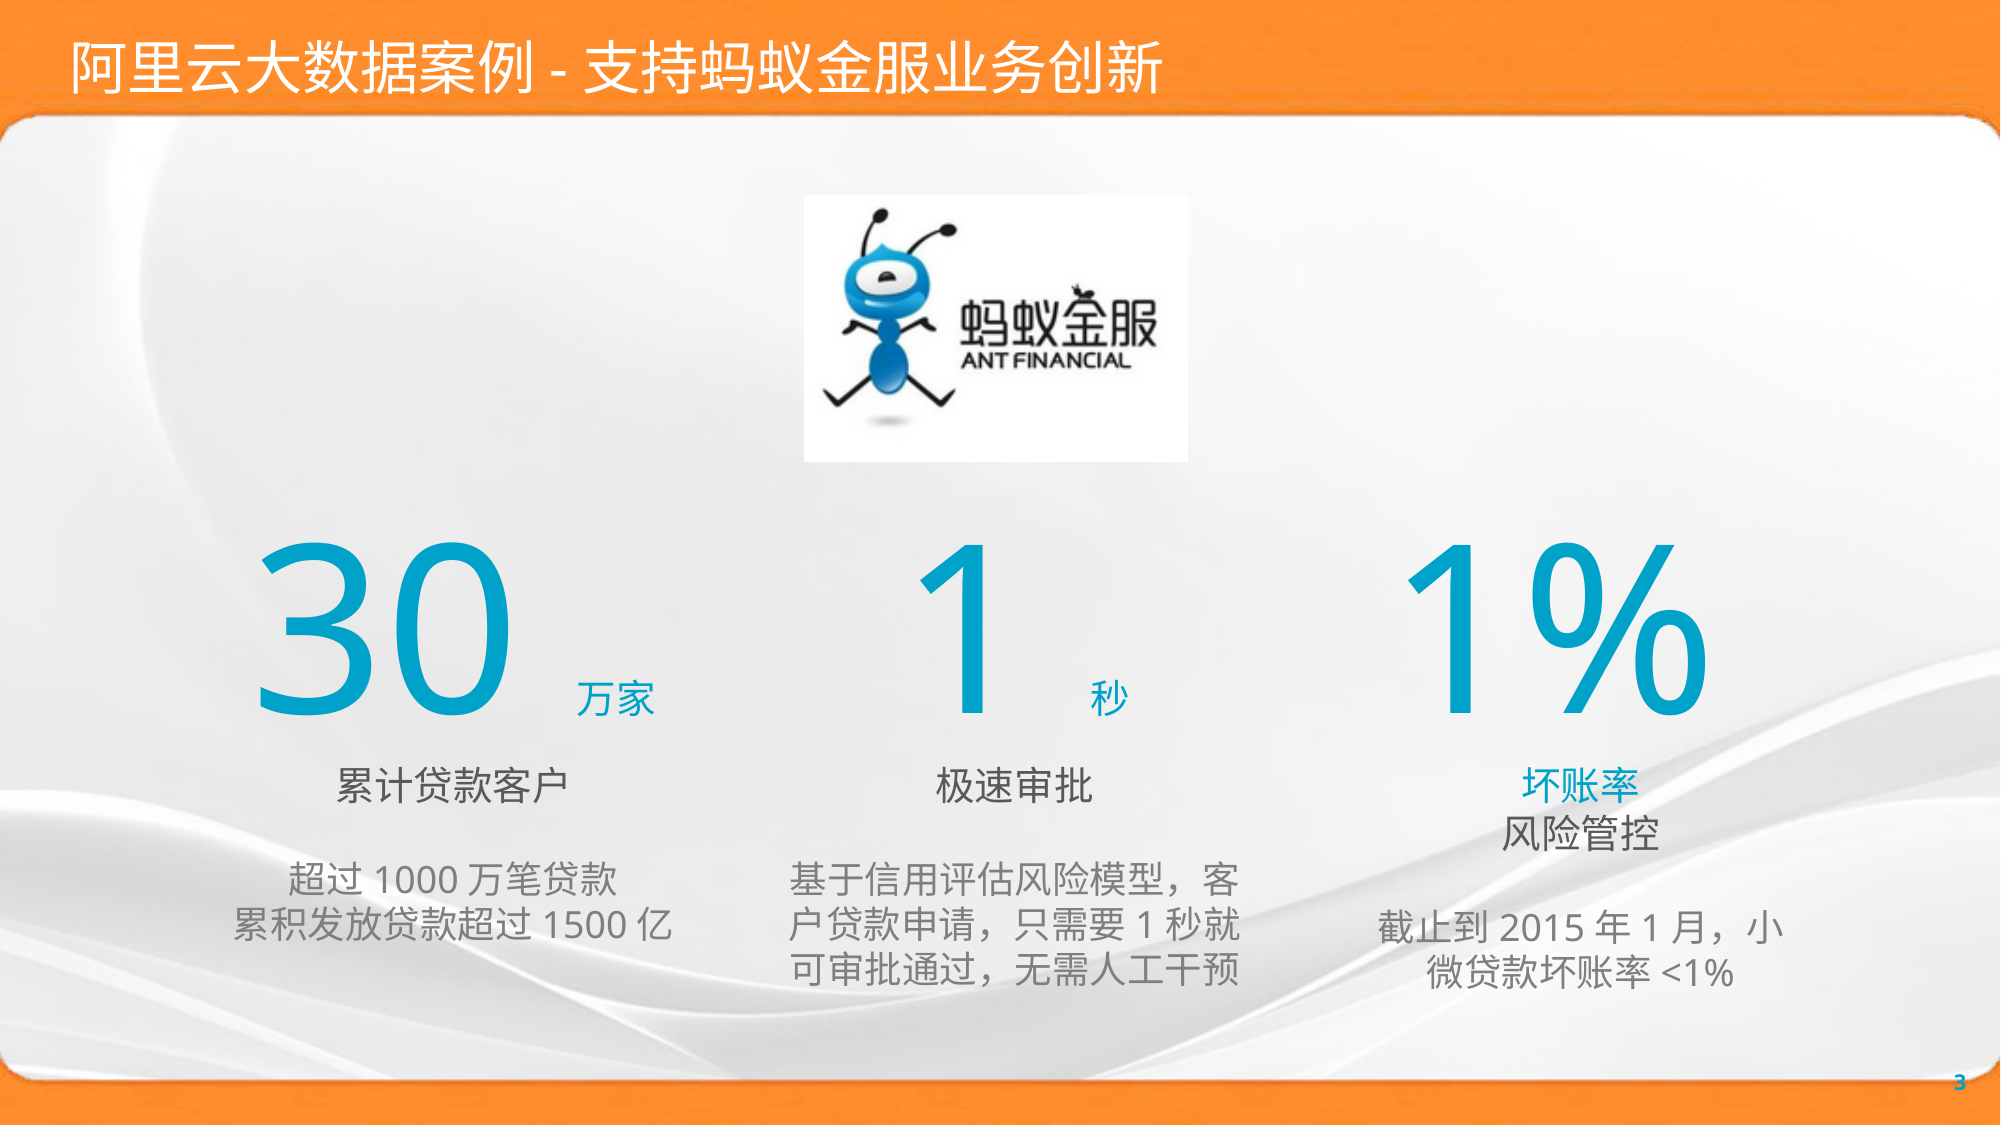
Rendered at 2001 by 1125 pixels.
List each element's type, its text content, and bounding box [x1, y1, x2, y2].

text_box 30万家 累计贷款客户 超过1000万笔贷款 累积发放贷款超过1500亿 [191, 478, 715, 1001]
text_box 1秒 极速审批 基于信用评估风险模型，客户贷款申请，只需要1秒就可审批通过，无需人工干预 [774, 478, 1256, 1016]
slide_number 3 [1890, 1053, 1982, 1114]
text_box 阿里云大数据案例-支持蚂蚁金服业务创新 [54, 18, 1780, 123]
picture [0, 0, 2001, 1125]
text_box 1%坏账率 风险管控 截止到2015年1月，小微贷款坏账率<1% [1371, 478, 1790, 993]
